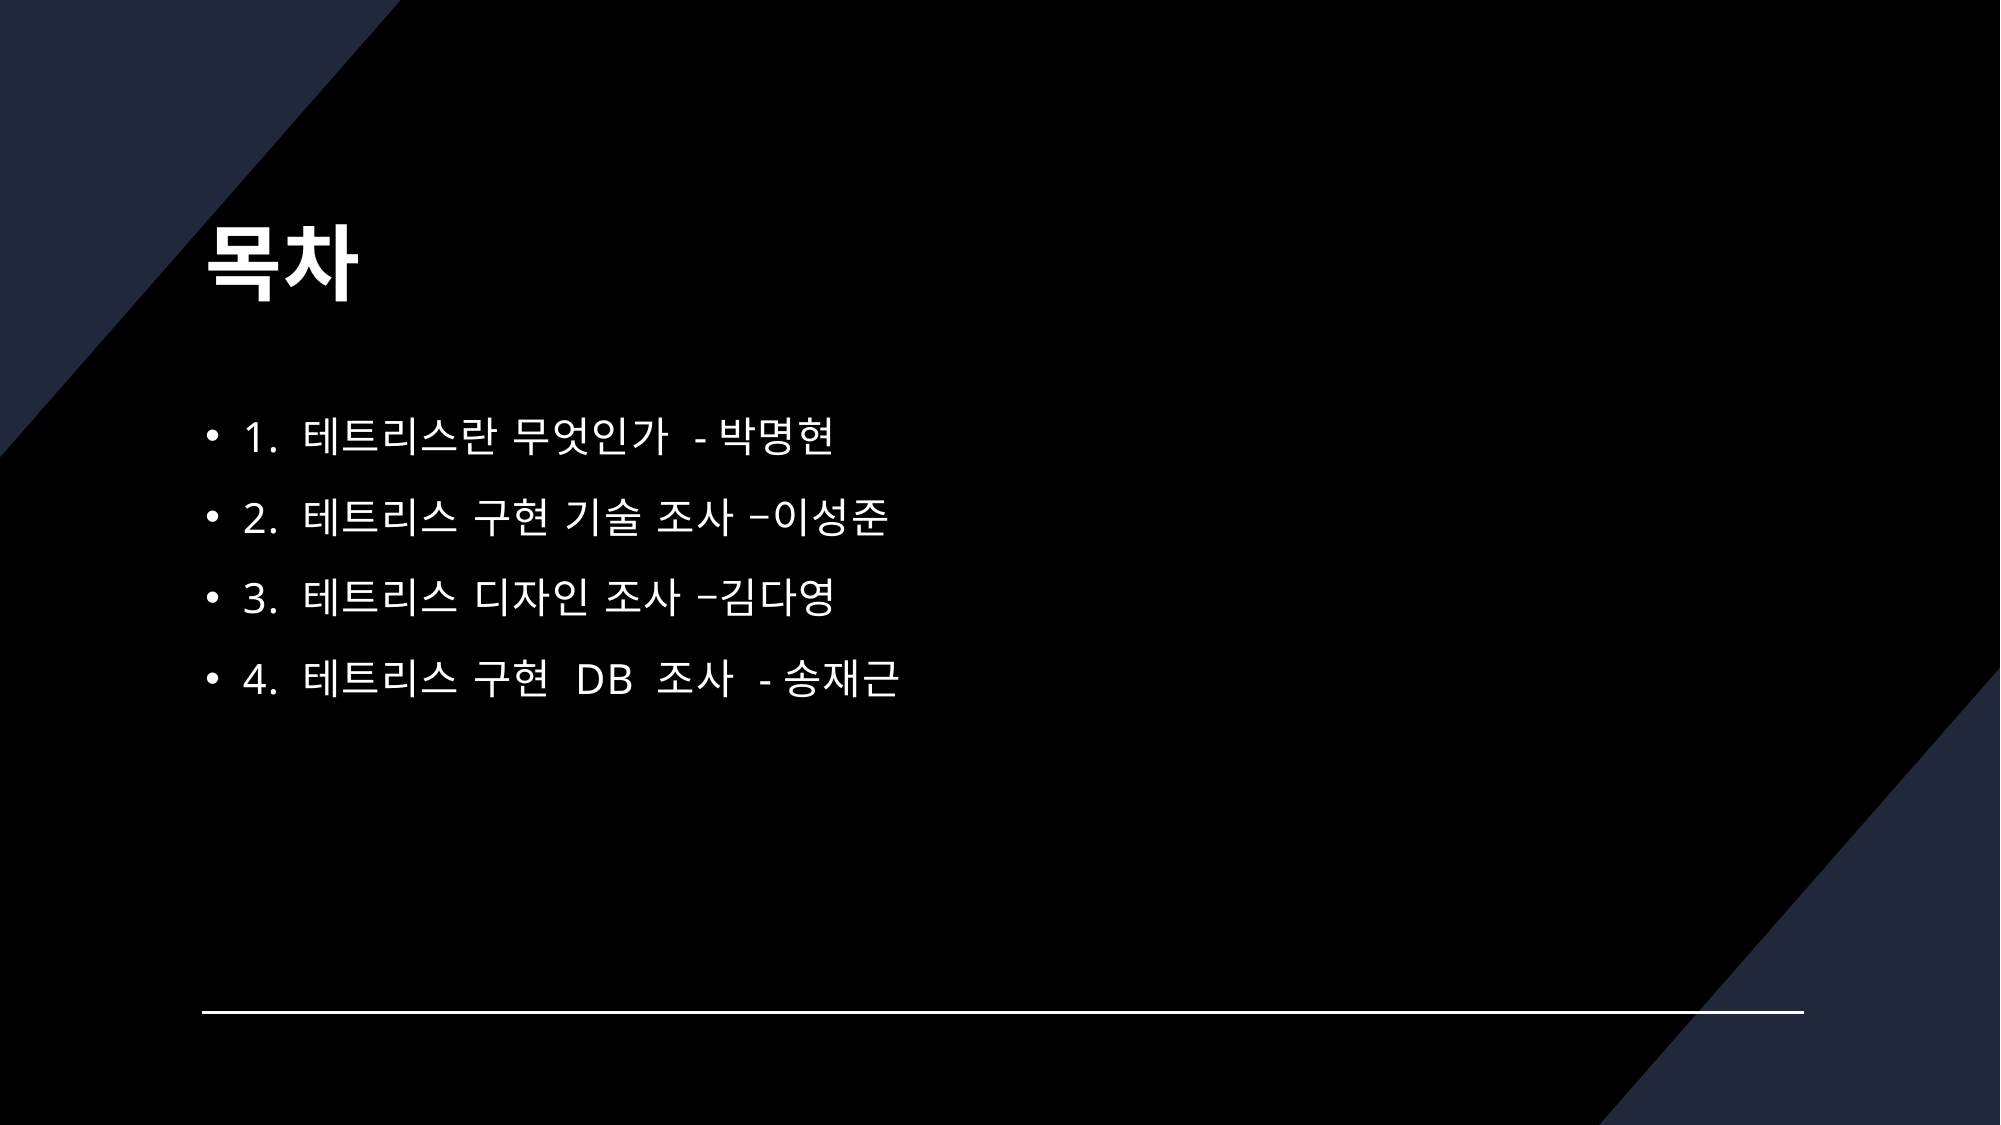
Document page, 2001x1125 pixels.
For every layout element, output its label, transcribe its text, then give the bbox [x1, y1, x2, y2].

title 목차 [187, 143, 1813, 367]
list 1. 테트리스란 무엇인가 -박명현 2. 테트리스 구현 기술 조사 –이성준 3. 테트리스 디자인 조사 –김다영 4. 테트리스 구현 DB 조사 -송재근 [187, 382, 1813, 968]
